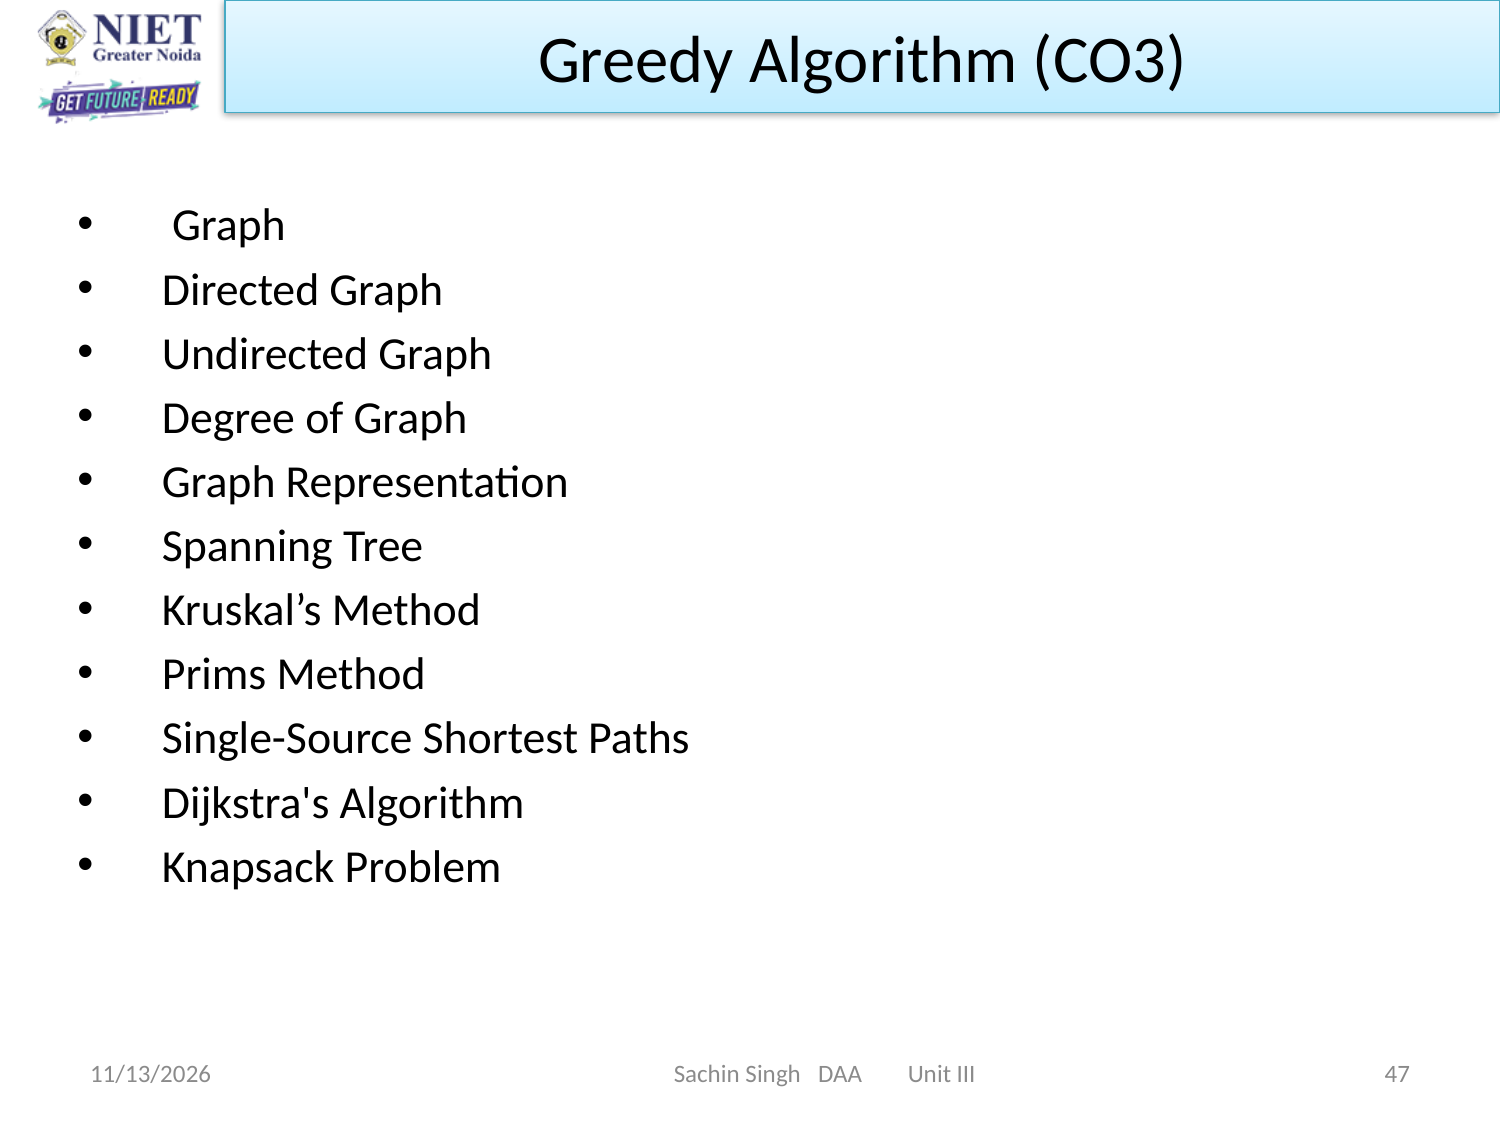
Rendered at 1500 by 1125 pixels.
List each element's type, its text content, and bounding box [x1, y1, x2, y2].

picture [0, 0, 238, 135]
footer Sachin Singh DAA Unit III [412, 1042, 1238, 1103]
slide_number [75, 1042, 412, 1103]
text_box Greedy Algorithm (CO3) [238, 0, 1500, 113]
list Graph Directed Graph Undirected Graph Degree of Graph Graph Representation Spanning Tree Kruskal’s Method Prims Method Single-Source Shortest Paths Dijkstra's Algorithm Knapsack Problem [62, 187, 1438, 930]
slide_number 47 [1238, 1042, 1425, 1103]
